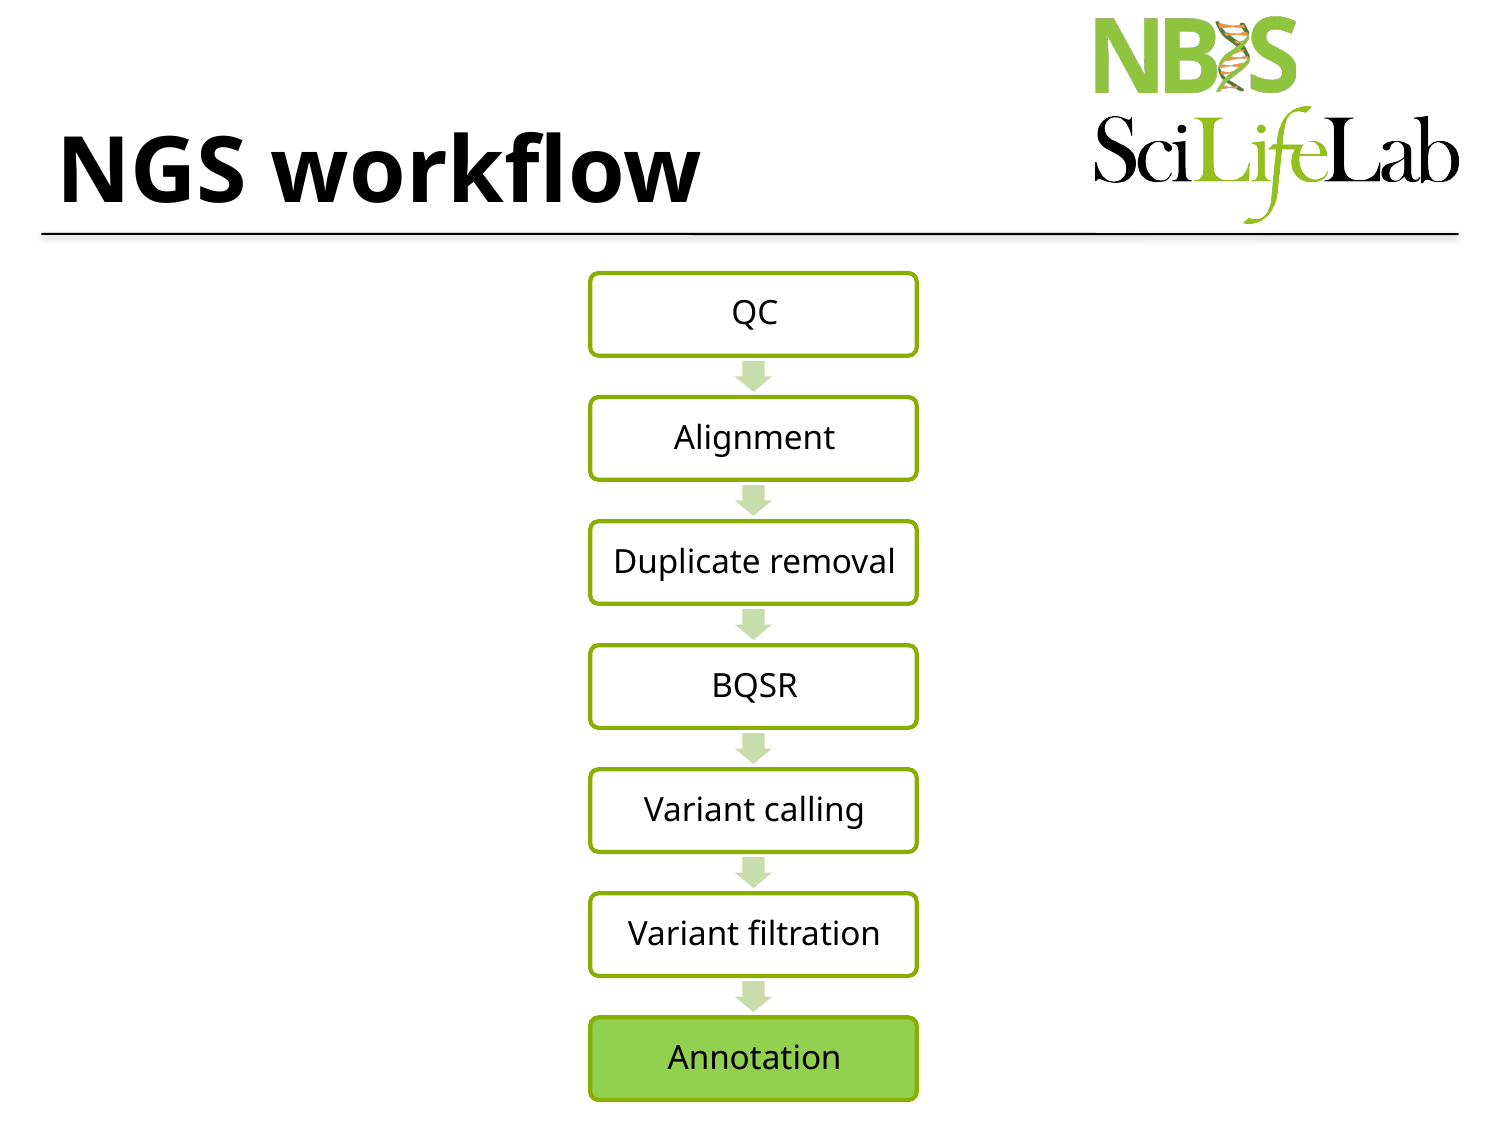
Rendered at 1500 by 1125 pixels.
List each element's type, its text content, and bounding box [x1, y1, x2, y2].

picture [1095, 106, 1459, 224]
title NGS workflow [41, 103, 1066, 226]
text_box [41, 272, 1466, 1101]
